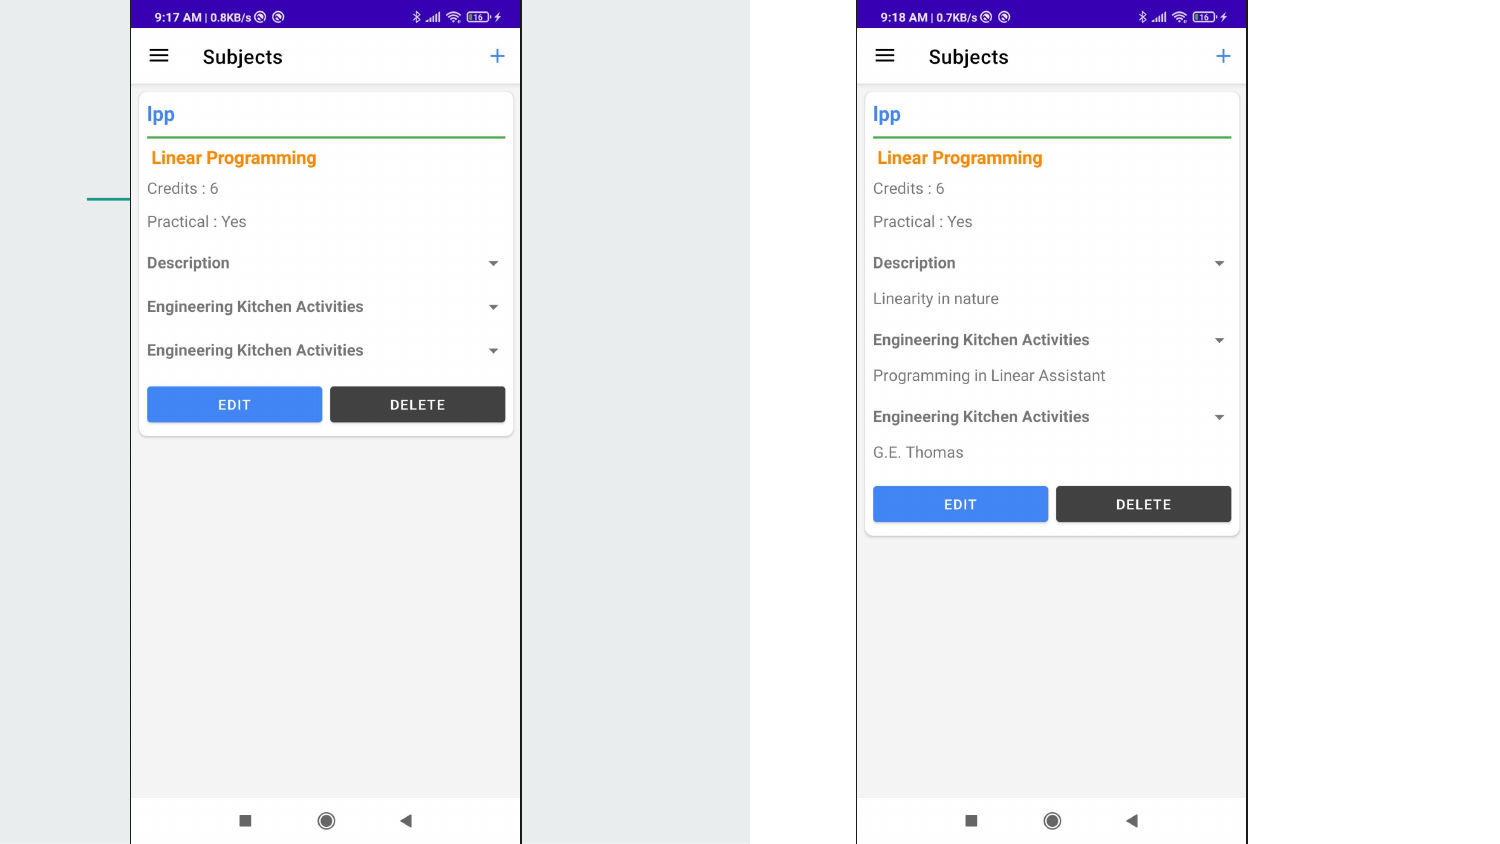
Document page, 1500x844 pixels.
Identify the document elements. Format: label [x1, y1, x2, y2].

picture [130, 0, 521, 844]
picture [856, 0, 1247, 844]
